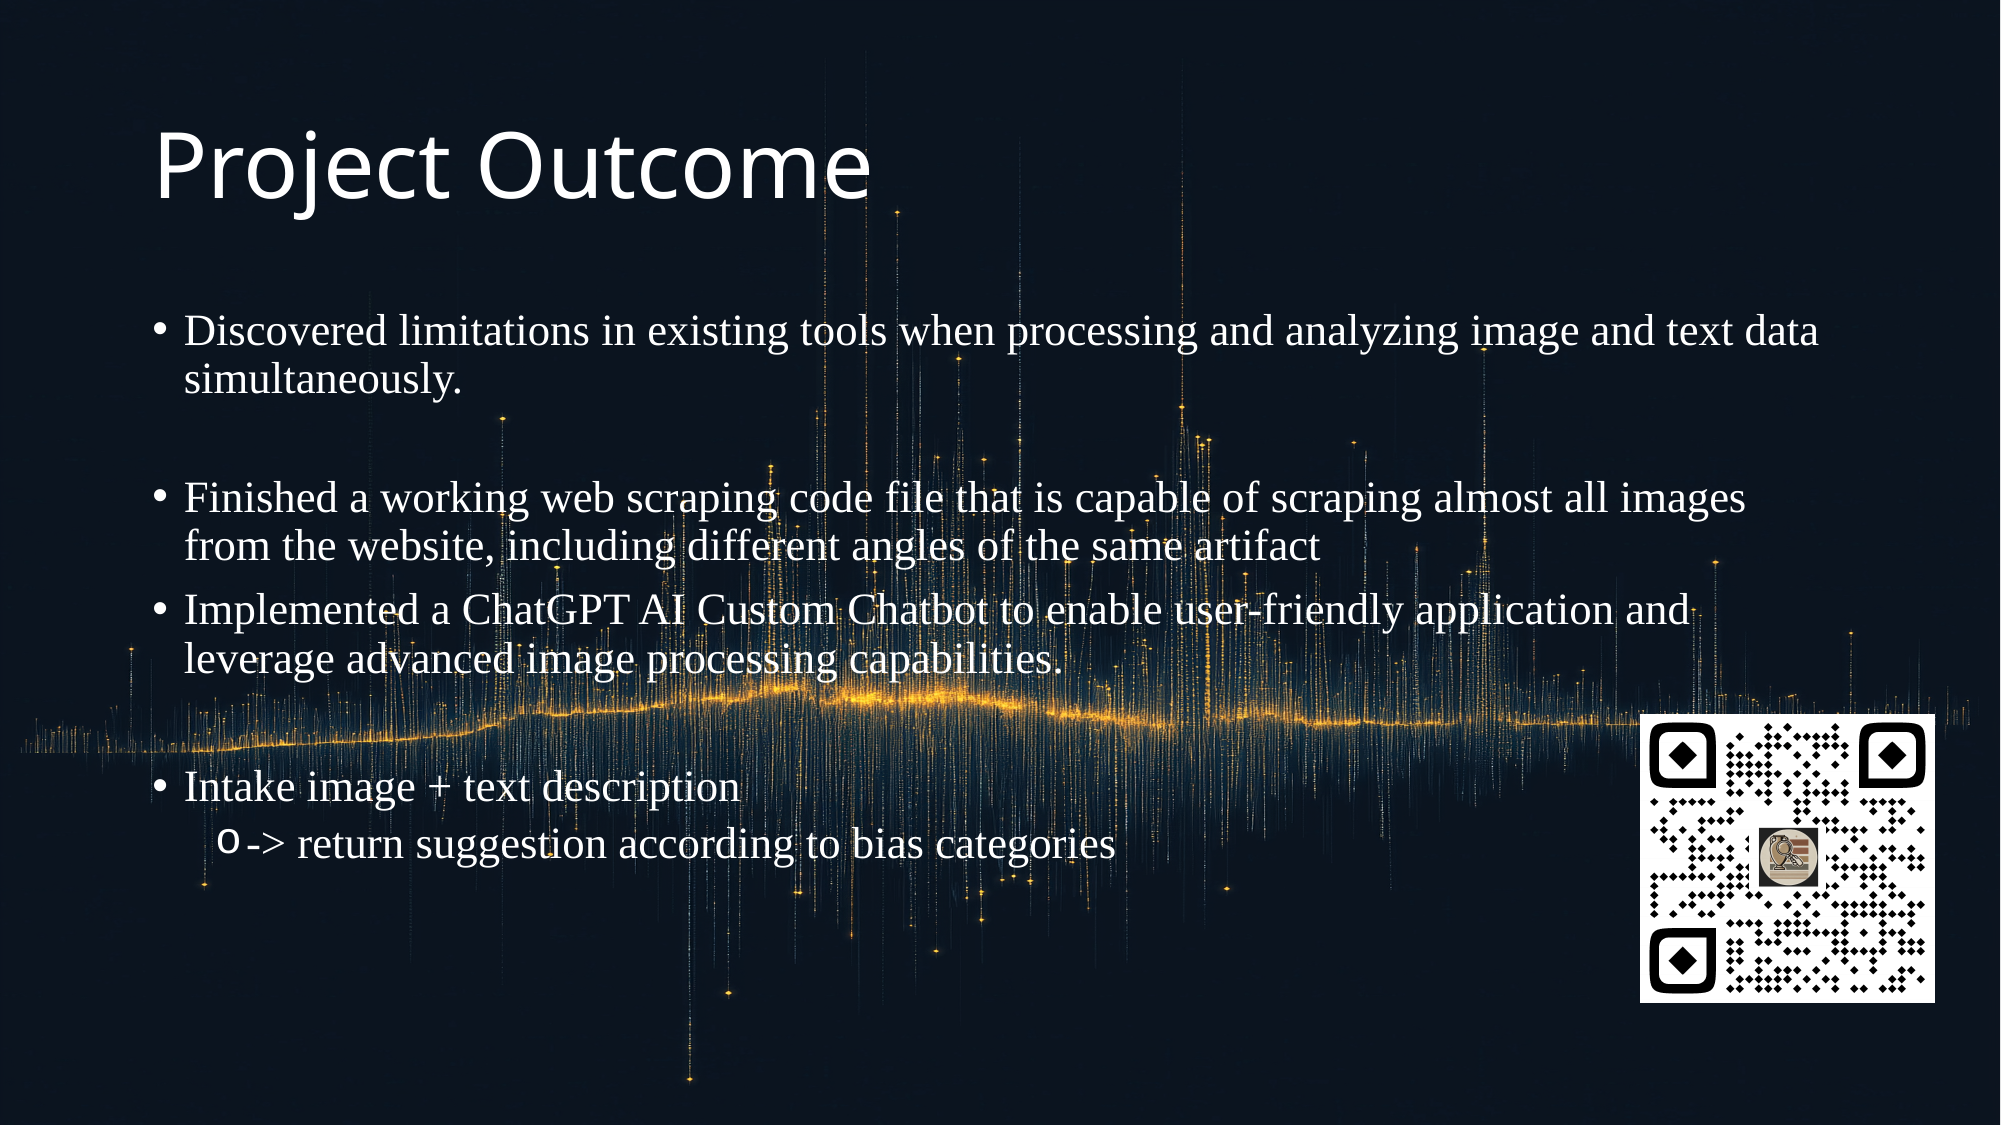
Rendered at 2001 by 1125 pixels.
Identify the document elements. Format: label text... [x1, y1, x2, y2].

picture [0, 0, 2001, 1125]
list Discovered limitations in existing tools when processing and analyzing image and text data simultaneously. Finished a working web scraping code file that is capable of scraping almost all images from the website, including different angles of the same artifact Implemented a ChatGPT AI Custom Chatbot to enable user-friendly application and leverage advanced image processing capabilities. Intake image + text description -> return suggestion according to bias categories [137, 299, 1863, 929]
title Project Outcome [137, 59, 1863, 278]
